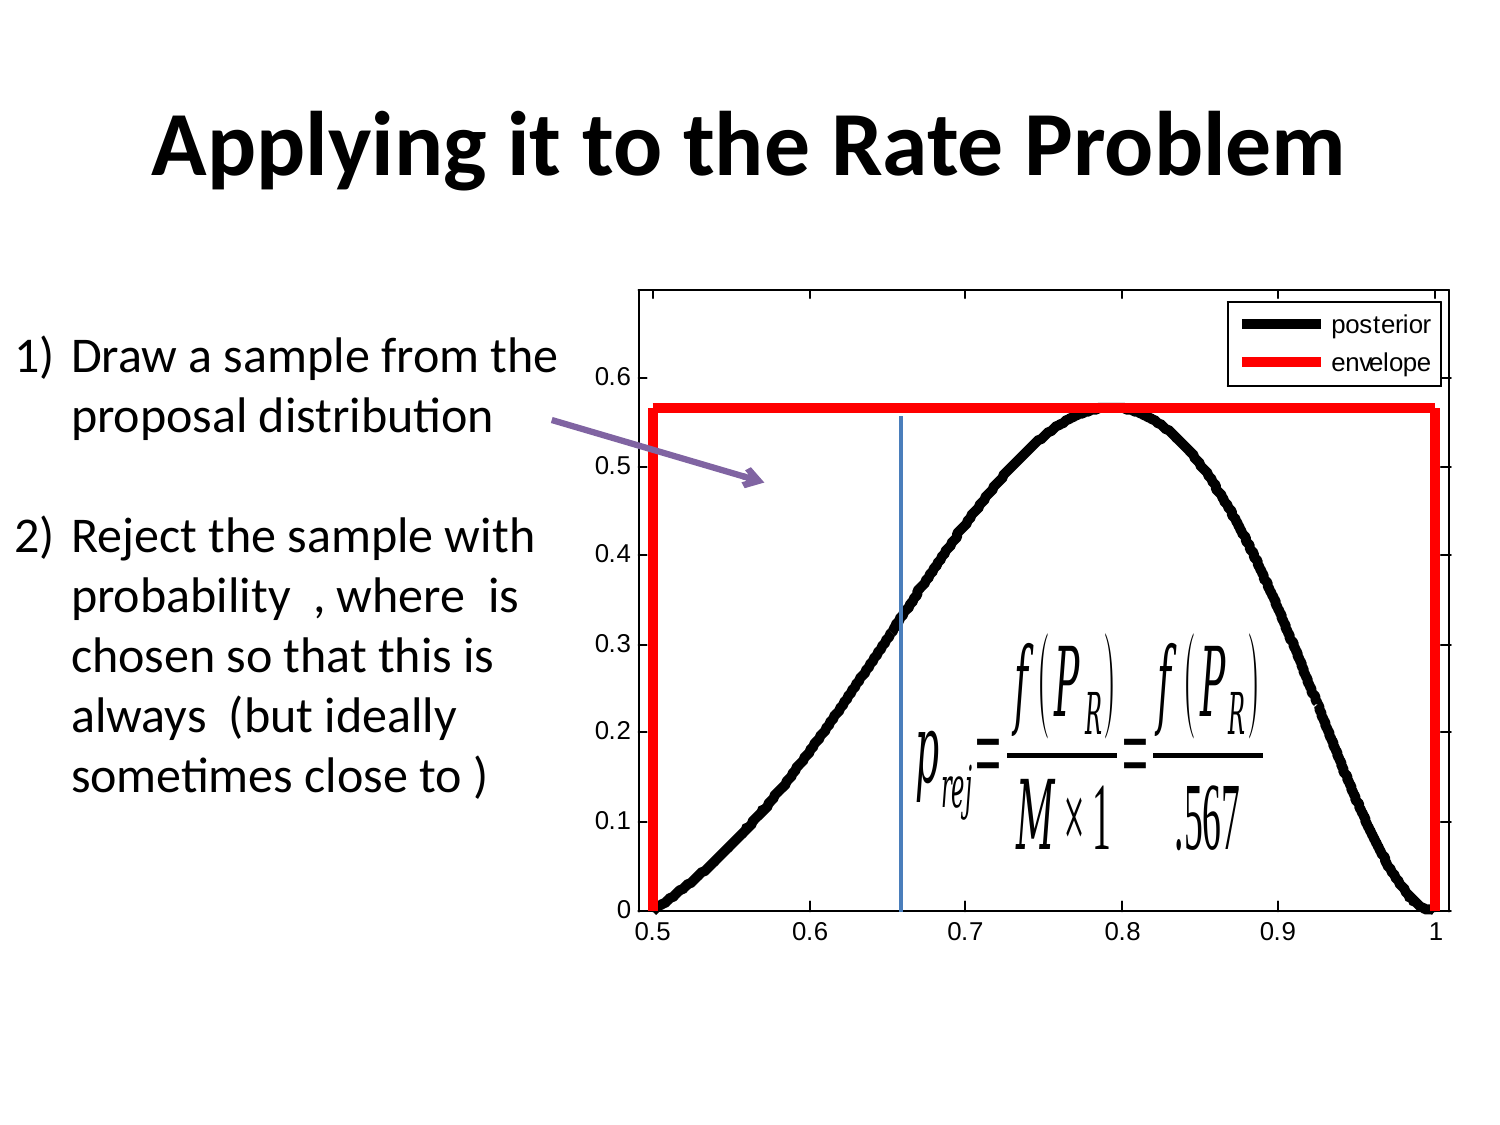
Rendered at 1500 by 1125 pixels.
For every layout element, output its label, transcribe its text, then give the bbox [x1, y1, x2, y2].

picture [500, 232, 1500, 996]
title Applying it to the Rate Problem [75, 45, 1425, 233]
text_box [551, 419, 765, 483]
